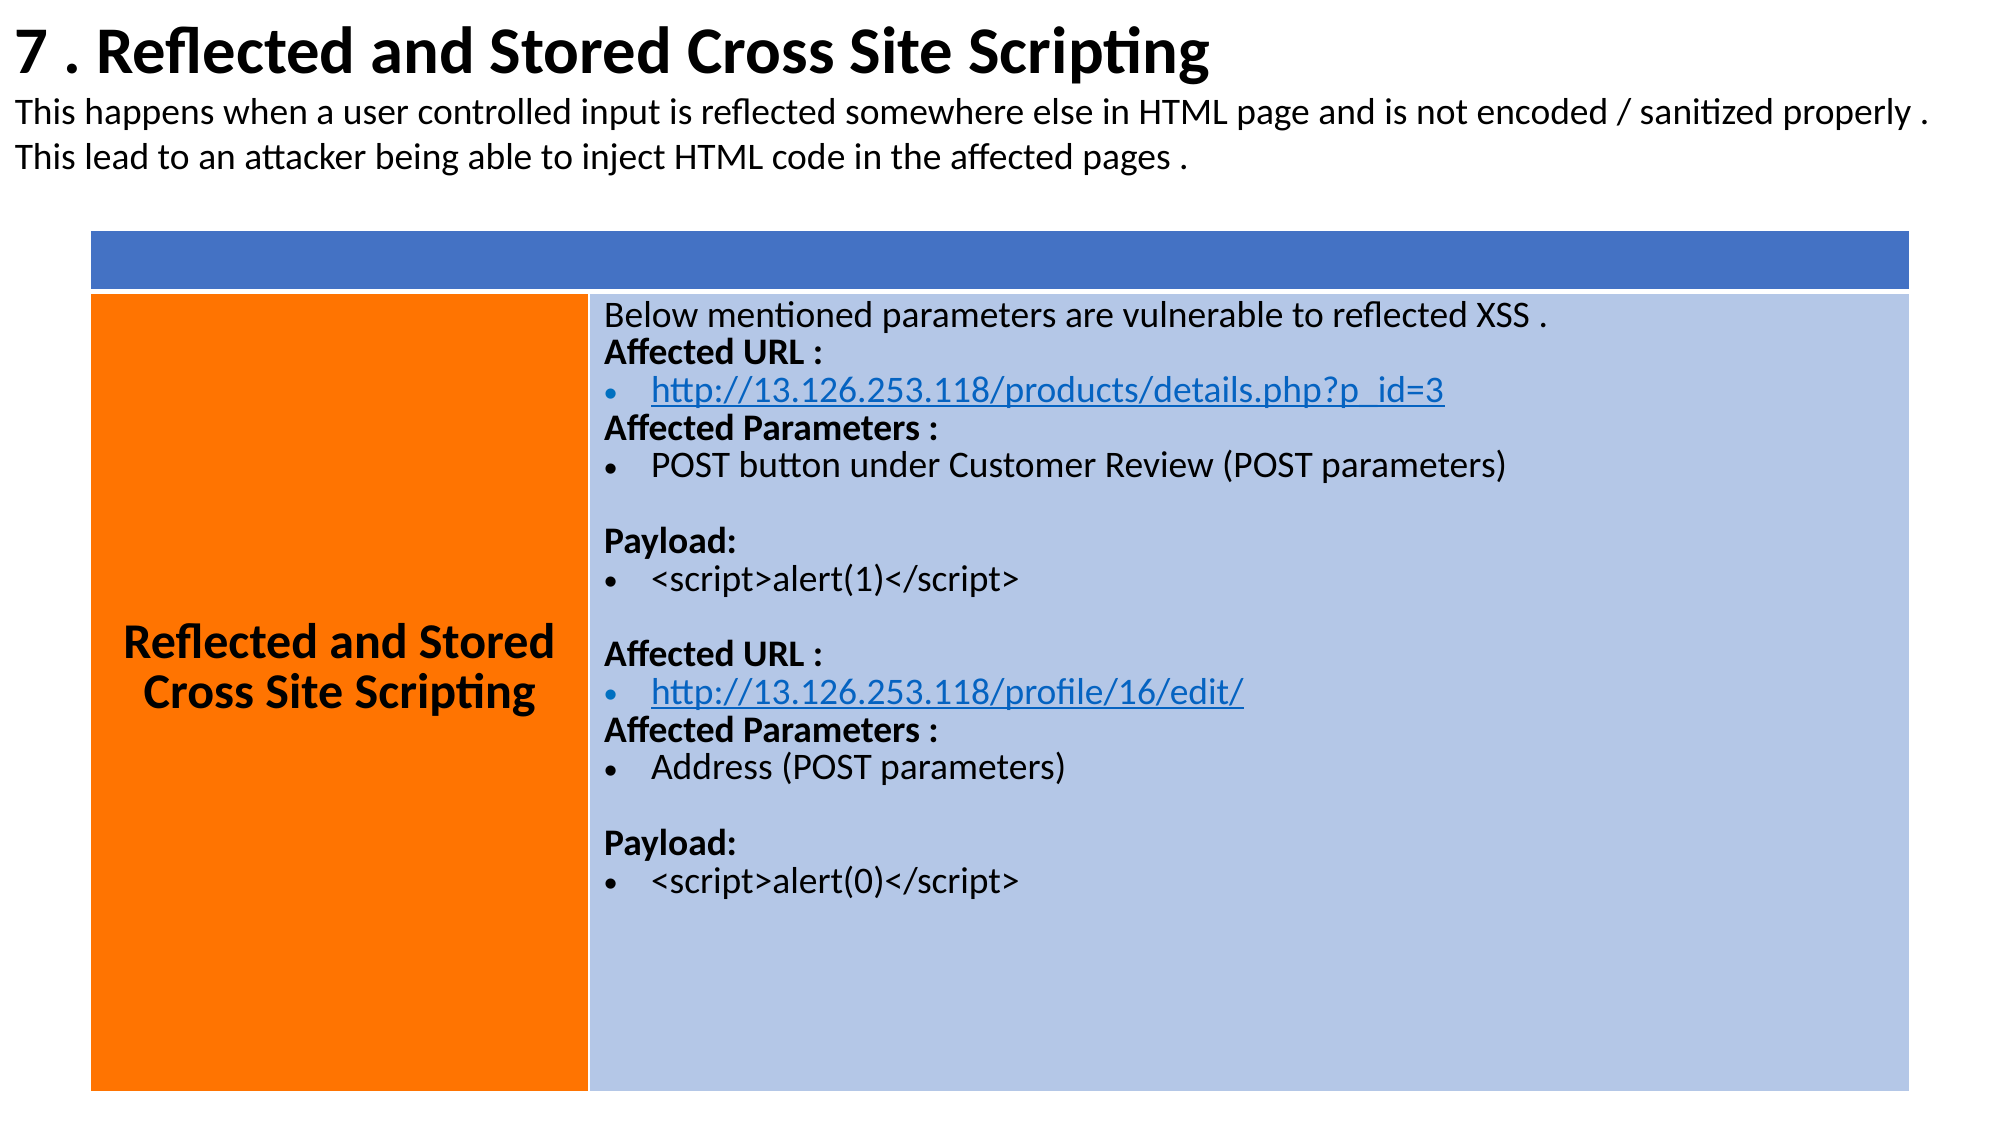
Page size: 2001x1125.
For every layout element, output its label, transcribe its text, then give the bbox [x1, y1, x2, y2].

table_header [91, 231, 1909, 289]
table_header Reflected and Stored Cross Site Scripting [91, 294, 588, 1091]
text_box 7 . Reflected and Stored Cross Site Scripting This happens when a user controlled input is reflected somewhere else in HTML page and is not encoded / sanitized properly . This lead to an attacker being able to inject HTML code in the affected pages . [0, 0, 2000, 185]
table_header Below mentioned parameters are vulnerable to reflected XSS . Affected URL : http://13.126.253.118/products/details.php?p_id=3 Affected Parameters : POST button under Customer Review (POST parameters) Payload: <script>alert(1)</script> Affected URL : http://13.126.253.118/profile/16/edit/ Affected Parameters : Address (POST parameters) Payload: <script>alert(0)</script> [590, 294, 1909, 1091]
